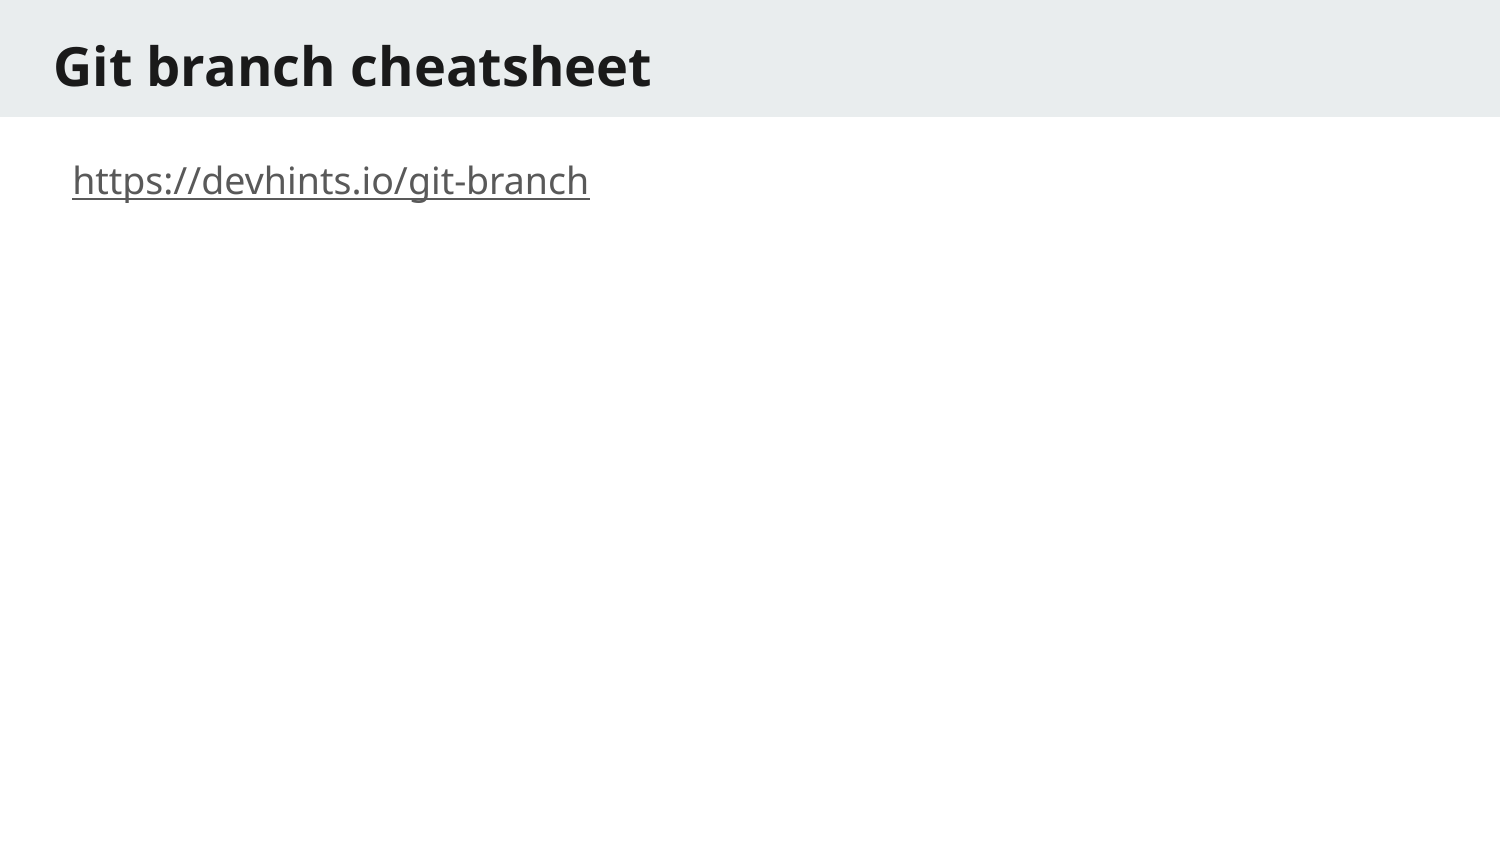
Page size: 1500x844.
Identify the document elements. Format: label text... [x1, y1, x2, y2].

list https://devhints.io/git-branch [38, 134, 1452, 808]
title Git branch cheatsheet [38, 17, 1467, 106]
